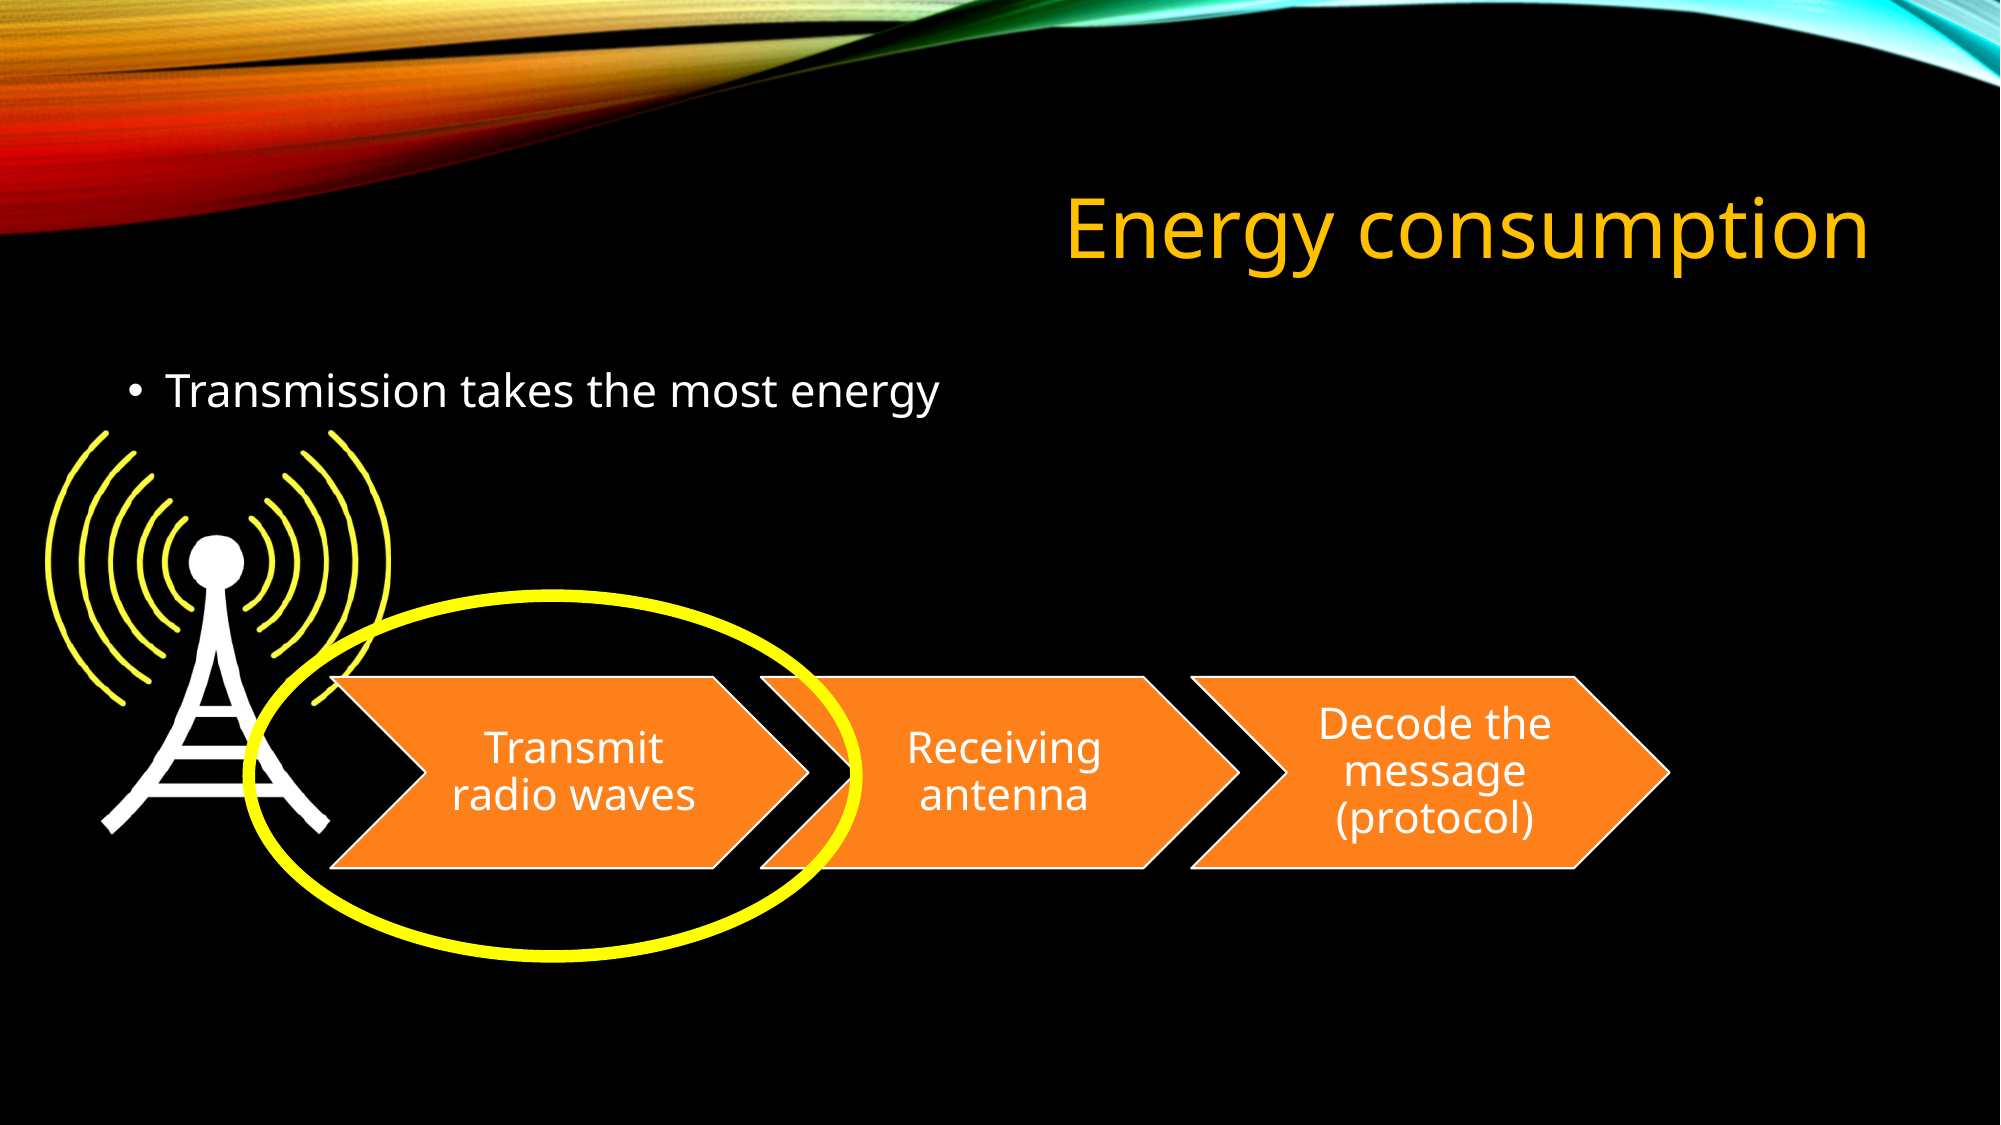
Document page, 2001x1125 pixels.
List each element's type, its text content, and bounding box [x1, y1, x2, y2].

text_box [266, 836, 329, 899]
title Energy consumption [474, 125, 1888, 338]
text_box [329, 545, 1671, 1000]
picture [0, 0, 2000, 237]
picture [45, 430, 391, 836]
list Transmission takes the most energy [112, 360, 1888, 1021]
